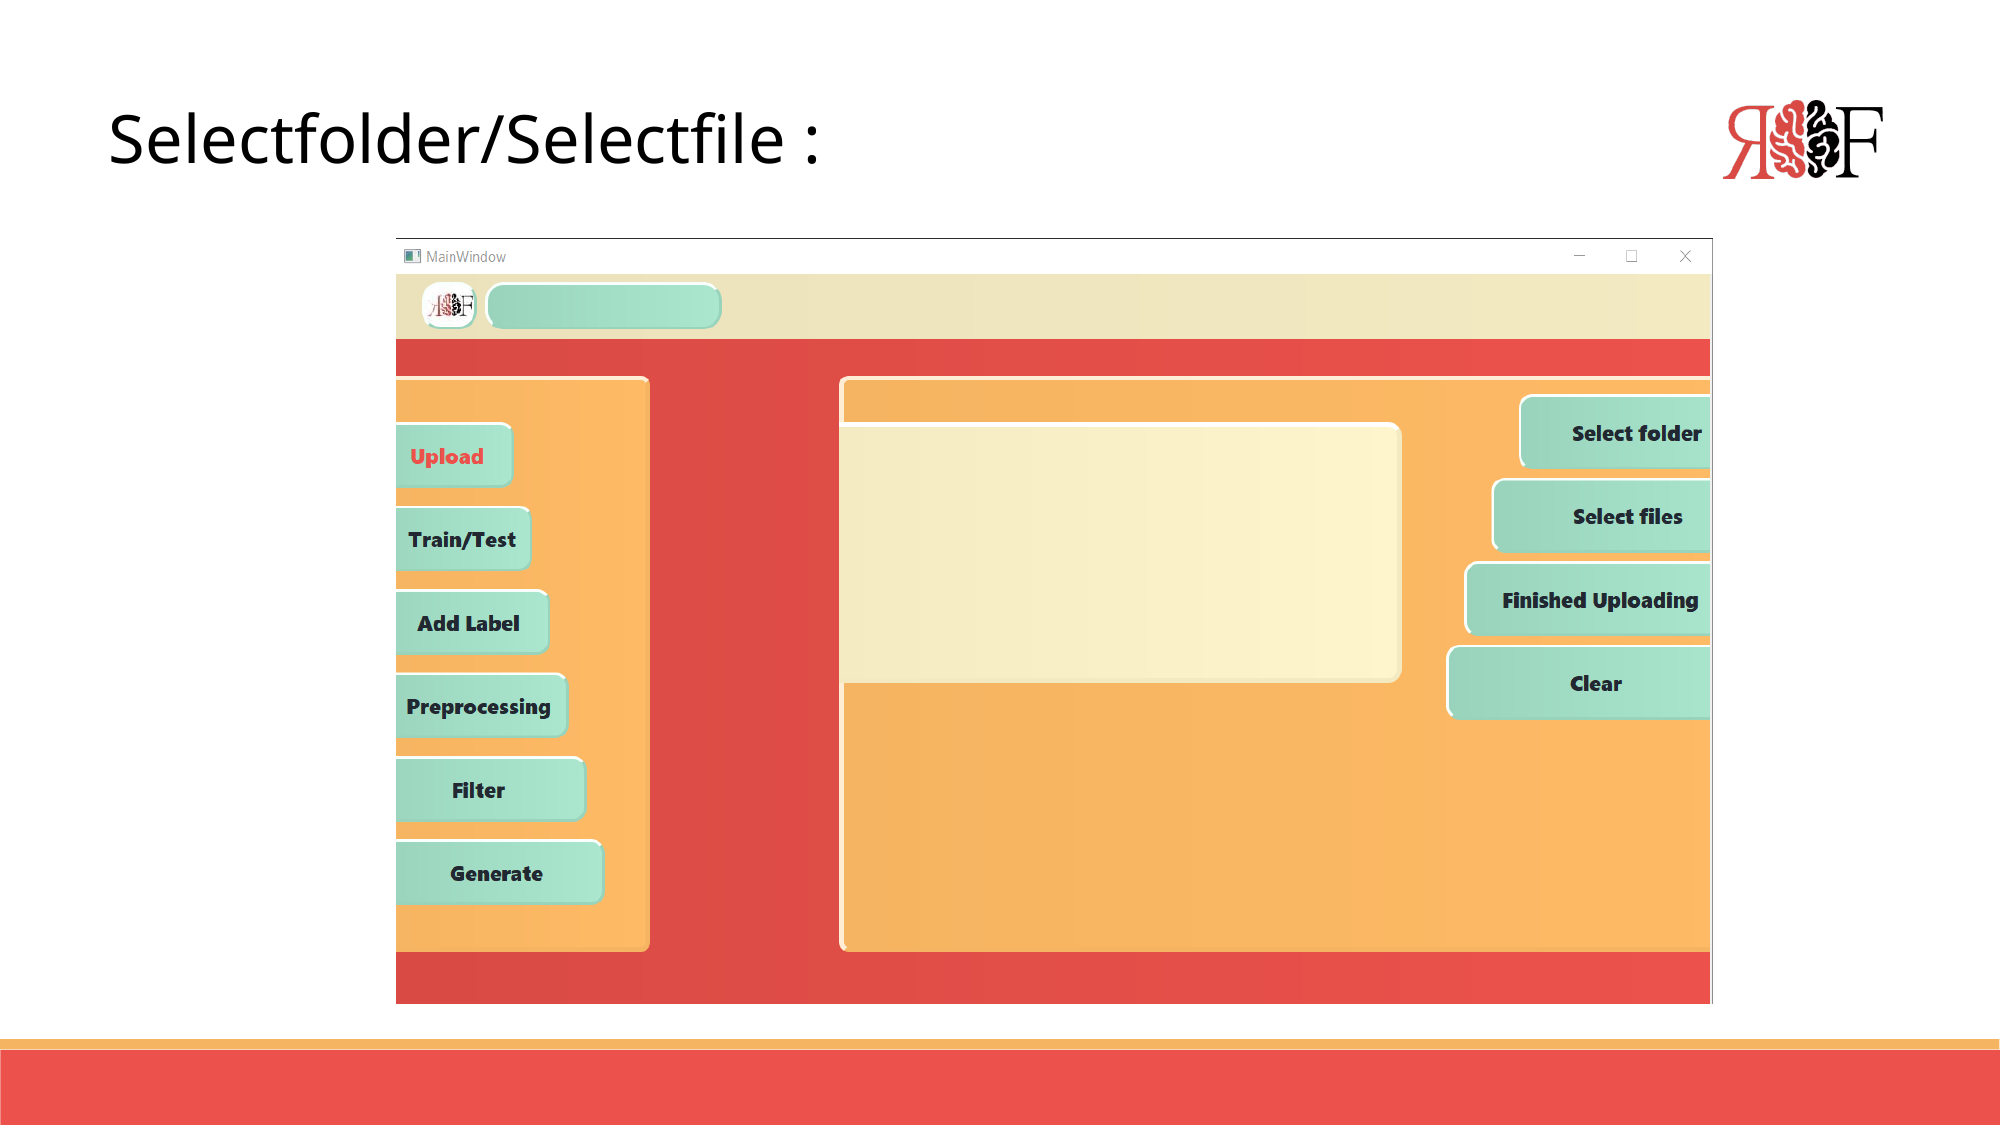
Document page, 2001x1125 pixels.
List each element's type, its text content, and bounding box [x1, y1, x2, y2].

picture [396, 238, 1714, 1005]
picture [1712, 70, 1907, 205]
text_box Selectfolder/Selectfile : [94, 89, 1094, 184]
